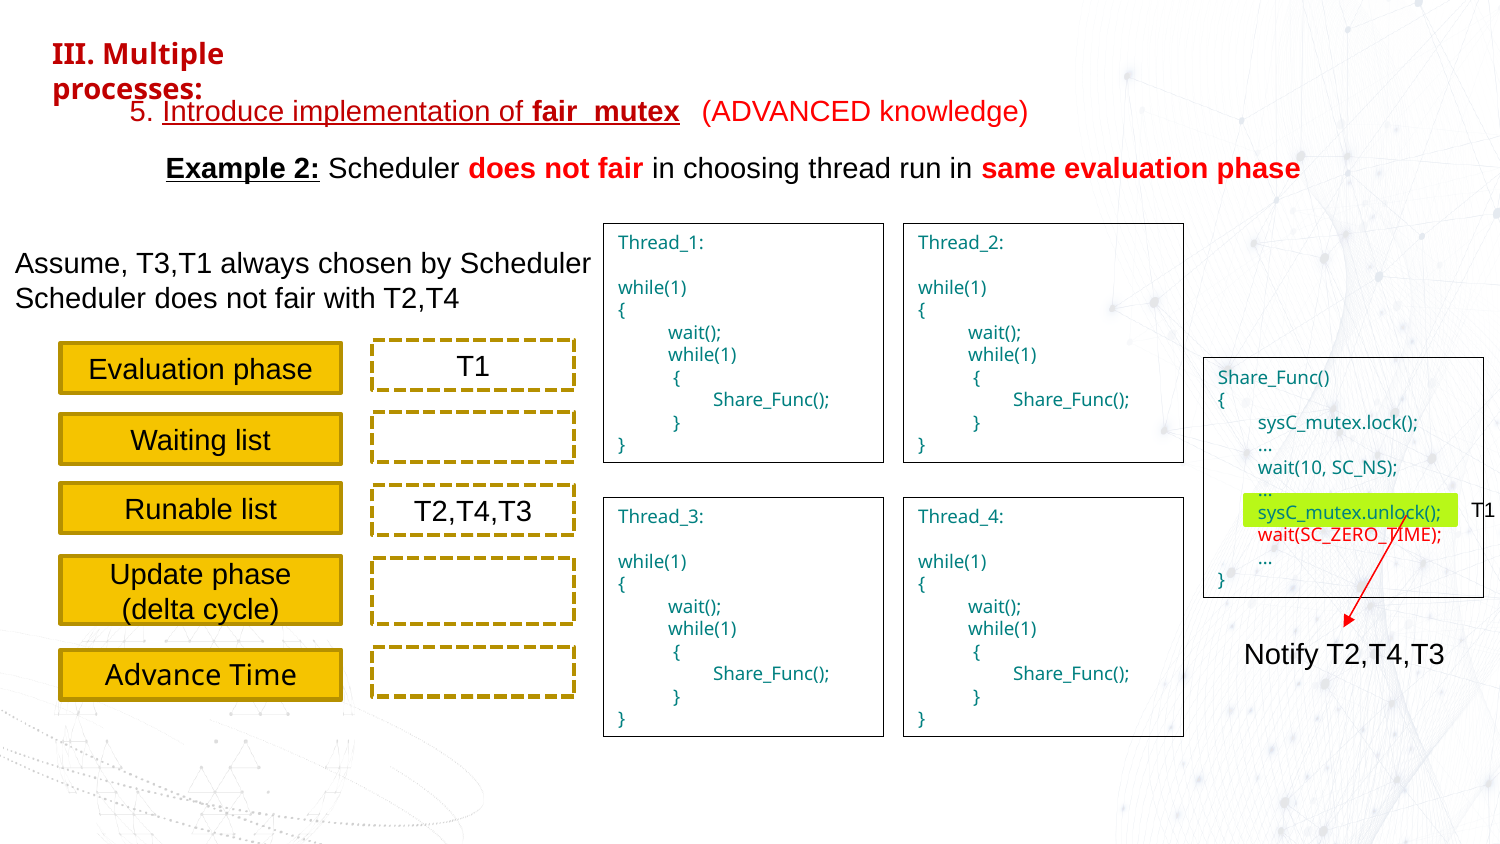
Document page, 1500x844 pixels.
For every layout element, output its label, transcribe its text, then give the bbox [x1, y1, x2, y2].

text_box Notify T2,T4,T3 [1229, 627, 1462, 678]
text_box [1343, 514, 1407, 628]
text_box [370, 410, 576, 464]
text_box (ADVANCED knowledge) [686, 85, 1044, 135]
text_box III. Multiple processes: [37, 27, 357, 113]
text_box Thread_4: while(1) { wait(); while(1) { Share_Func(); } } [903, 497, 1184, 737]
text_box Share_Func() { sysC_mutex.lock(); … wait(10, SC_NS); … sysC_mutex.unlock(); wait(SC_ZERO_TIME); … } [1203, 357, 1484, 598]
text_box 5. Introduce implementation of fair_mutex [114, 85, 686, 135]
text_box Runable list [58, 481, 343, 535]
text_box T2,T4,T3 [370, 483, 576, 537]
text_box Advance Time [58, 648, 343, 702]
text_box Waiting list [58, 412, 343, 466]
text_box [370, 556, 576, 626]
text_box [1244, 489, 1500, 531]
text_box Update phase (delta cycle) [58, 554, 343, 626]
text_box Thread_1: while(1) { wait(); while(1) { Share_Func(); } } [603, 223, 884, 463]
text_box [370, 645, 576, 699]
text_box Example 2: Scheduler does not fair in choosing thread run in same evaluation phase [150, 142, 1427, 193]
text_box Thread_2: while(1) { wait(); while(1) { Share_Func(); } } [903, 223, 1184, 463]
picture [0, 0, 1500, 844]
text_box Evaluation phase [58, 341, 343, 395]
text_box Thread_3: while(1) { wait(); while(1) { Share_Func(); } } [603, 497, 884, 737]
text_box T1 [370, 338, 576, 392]
text_box Assume, T3,T1 always chosen by Scheduler Scheduler does not fair with T2,T4 [0, 237, 619, 323]
